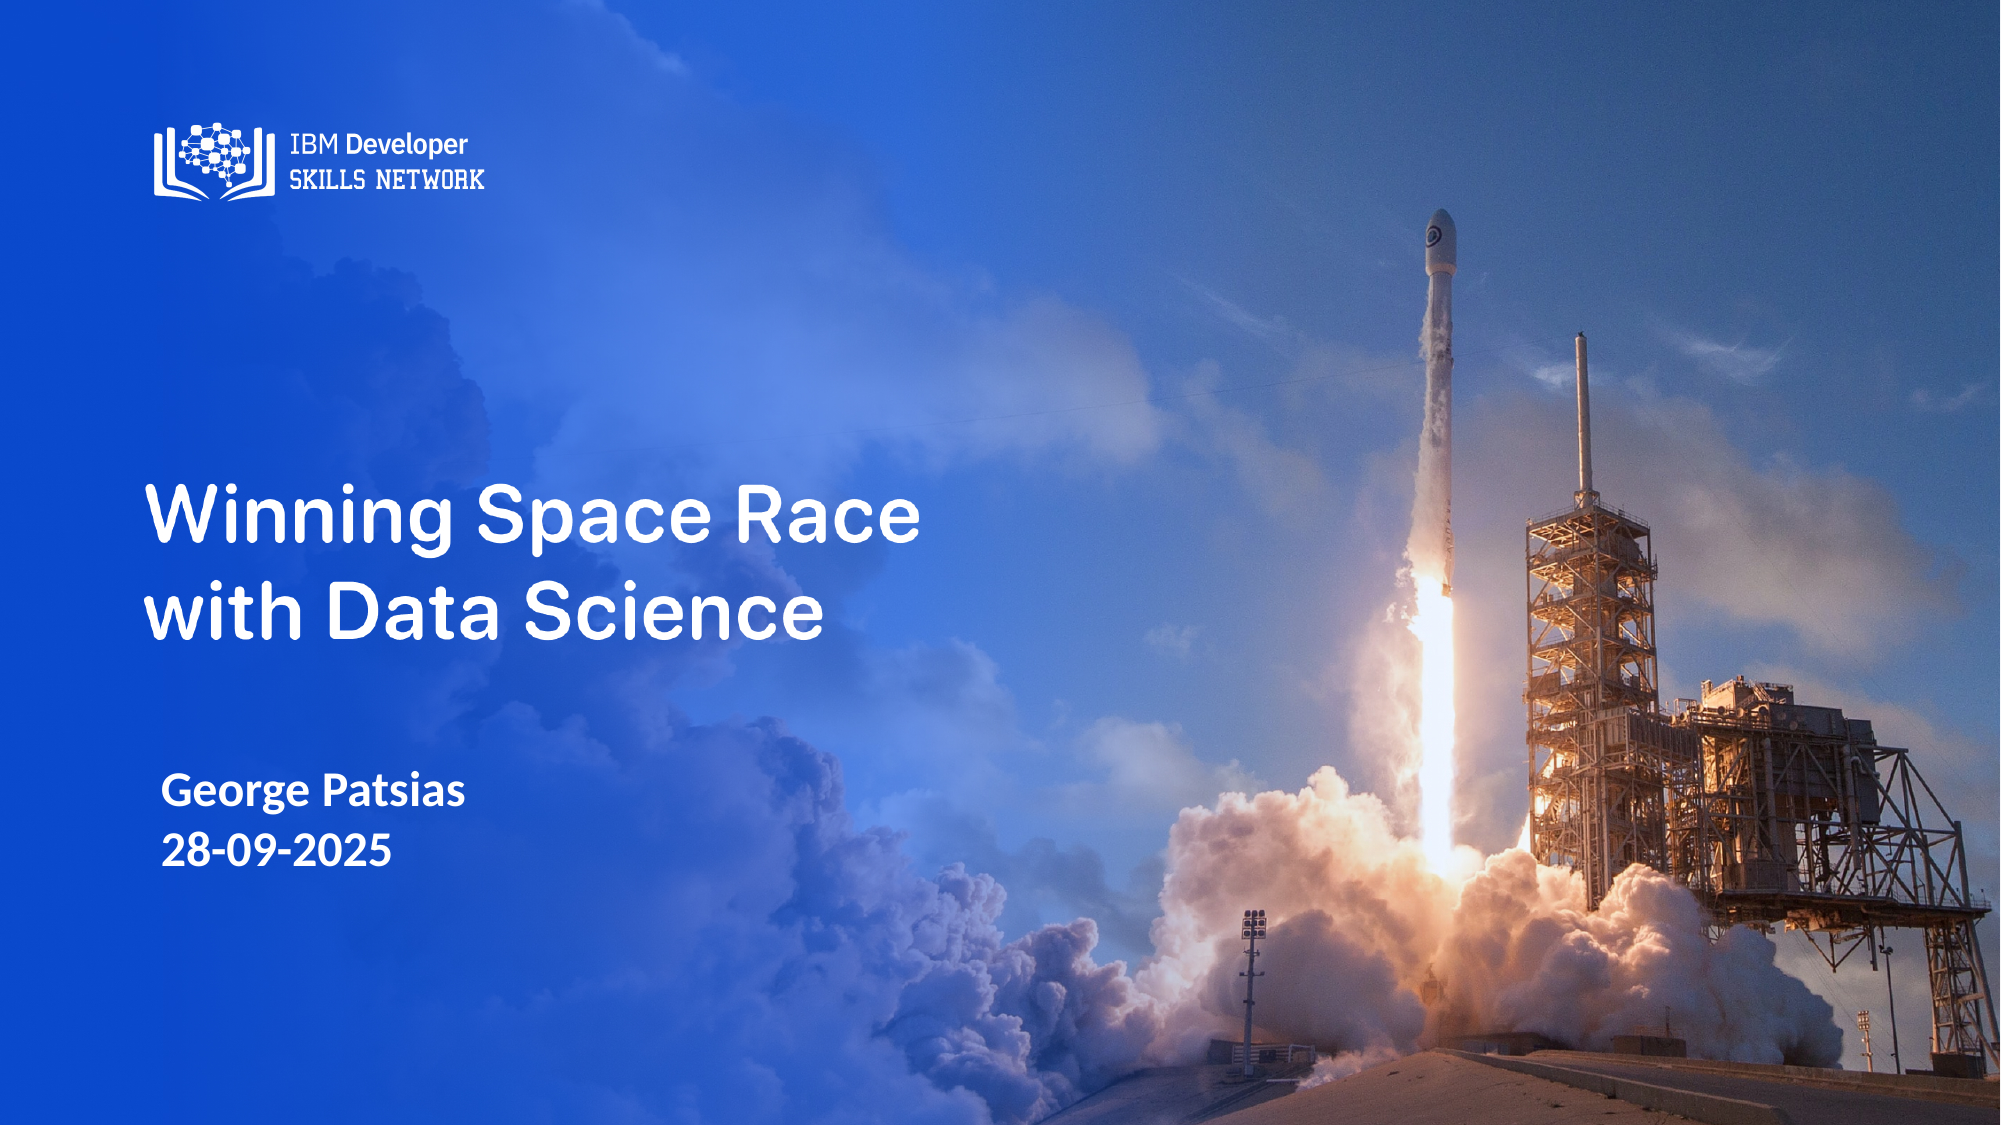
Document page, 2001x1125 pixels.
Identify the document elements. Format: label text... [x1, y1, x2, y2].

text_box George Patsias 28-09-2025 [145, 749, 559, 885]
picture [0, 0, 2001, 1125]
